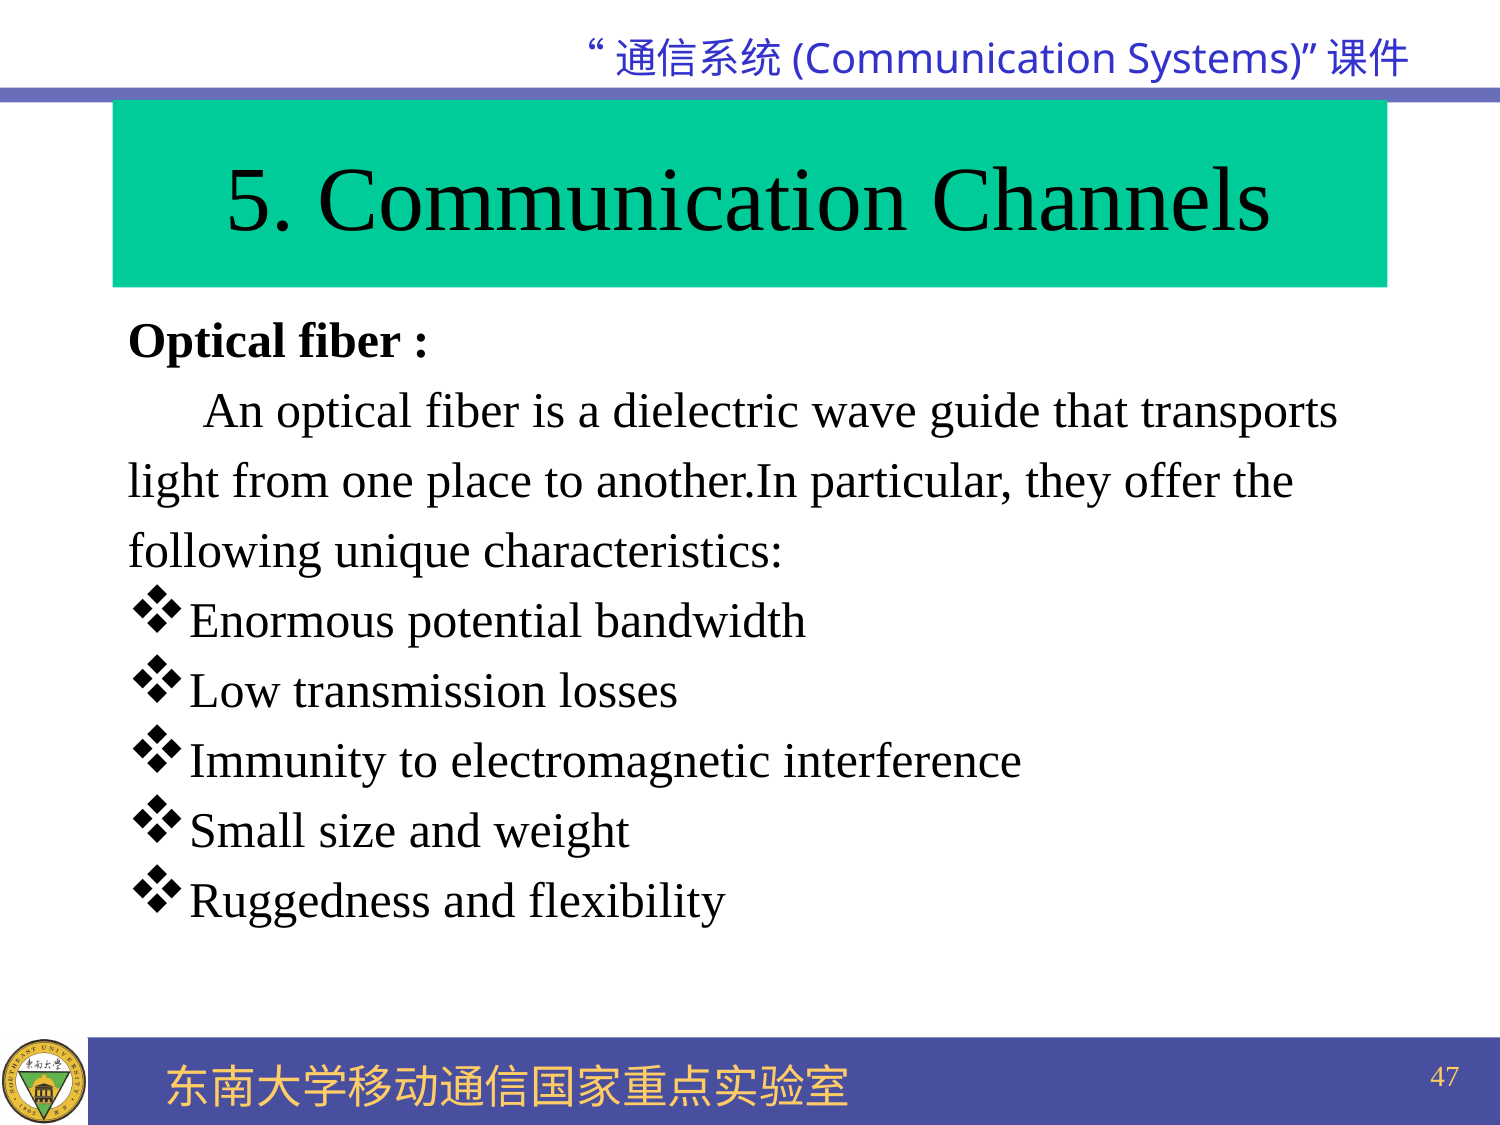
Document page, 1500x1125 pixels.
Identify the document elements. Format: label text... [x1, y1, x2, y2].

picture [0, 1038, 88, 1125]
title 5. Communication Channels [112, 99, 1388, 288]
list Optical fiber : An optical fiber is a dielectric wave guide that transports light from one place to another.In particular, they offer the following unique characteristics: Enormous potential bandwidth Low transmission losses Immunity to electromagnetic interference Small size and weight Ruggedness and flexibility [112, 299, 1388, 1013]
slide_number 47 [1299, 1050, 1475, 1125]
